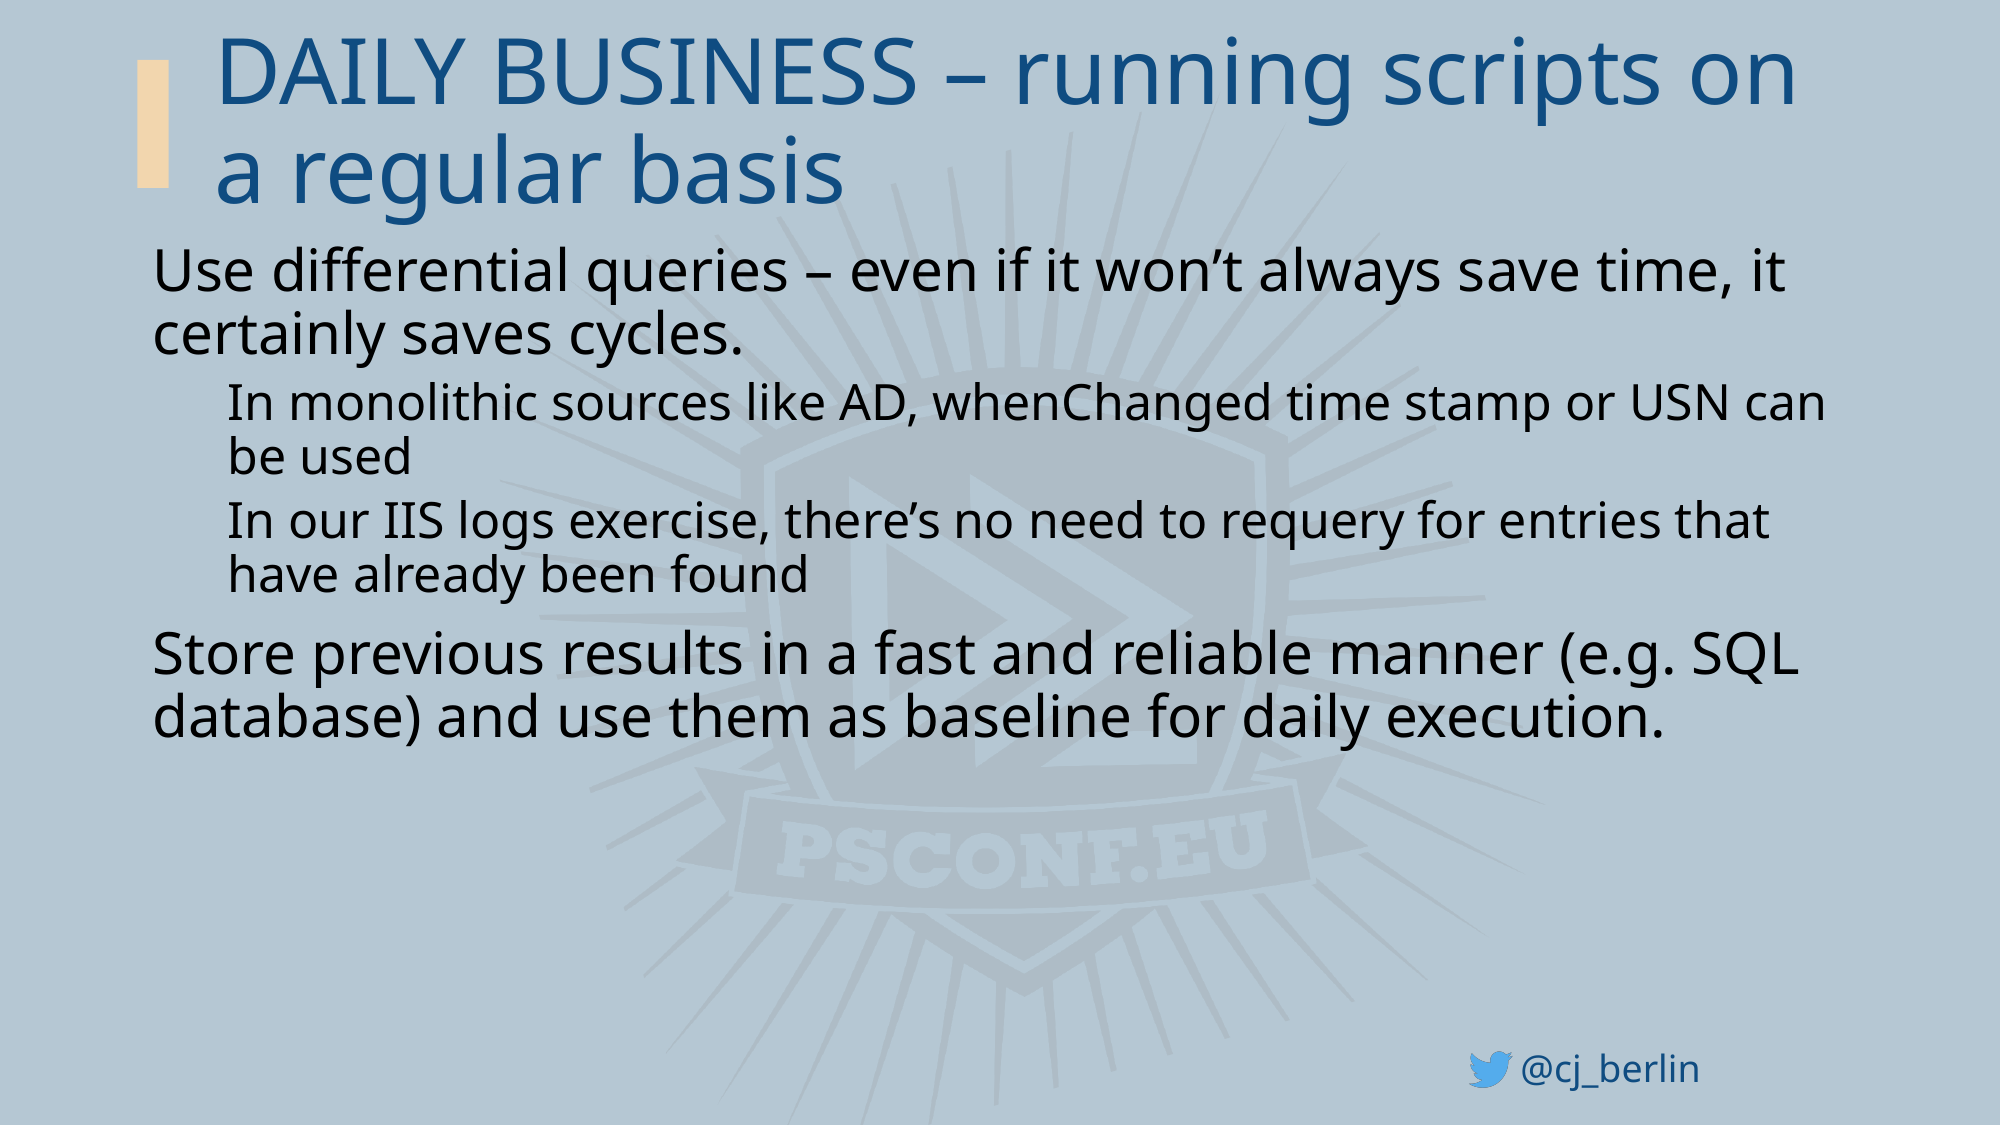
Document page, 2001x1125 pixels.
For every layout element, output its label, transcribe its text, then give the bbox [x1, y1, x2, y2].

list Use differential queries – even if it won’t always save time, it certainly saves cycles. In monolithic sources like AD, whenChanged time stamp or USN can be used In our IIS logs exercise, there’s no need to requery for entries that have already been found Store previous results in a fast and reliable manner (e.g. SQL database) and use them as baseline for daily execution. [137, 233, 1863, 1014]
title DAILY BUSINESS – running scripts on a regular basis [199, 59, 1876, 188]
footer @cj_berlin [1505, 1038, 1956, 1098]
picture [1458, 1037, 1523, 1103]
